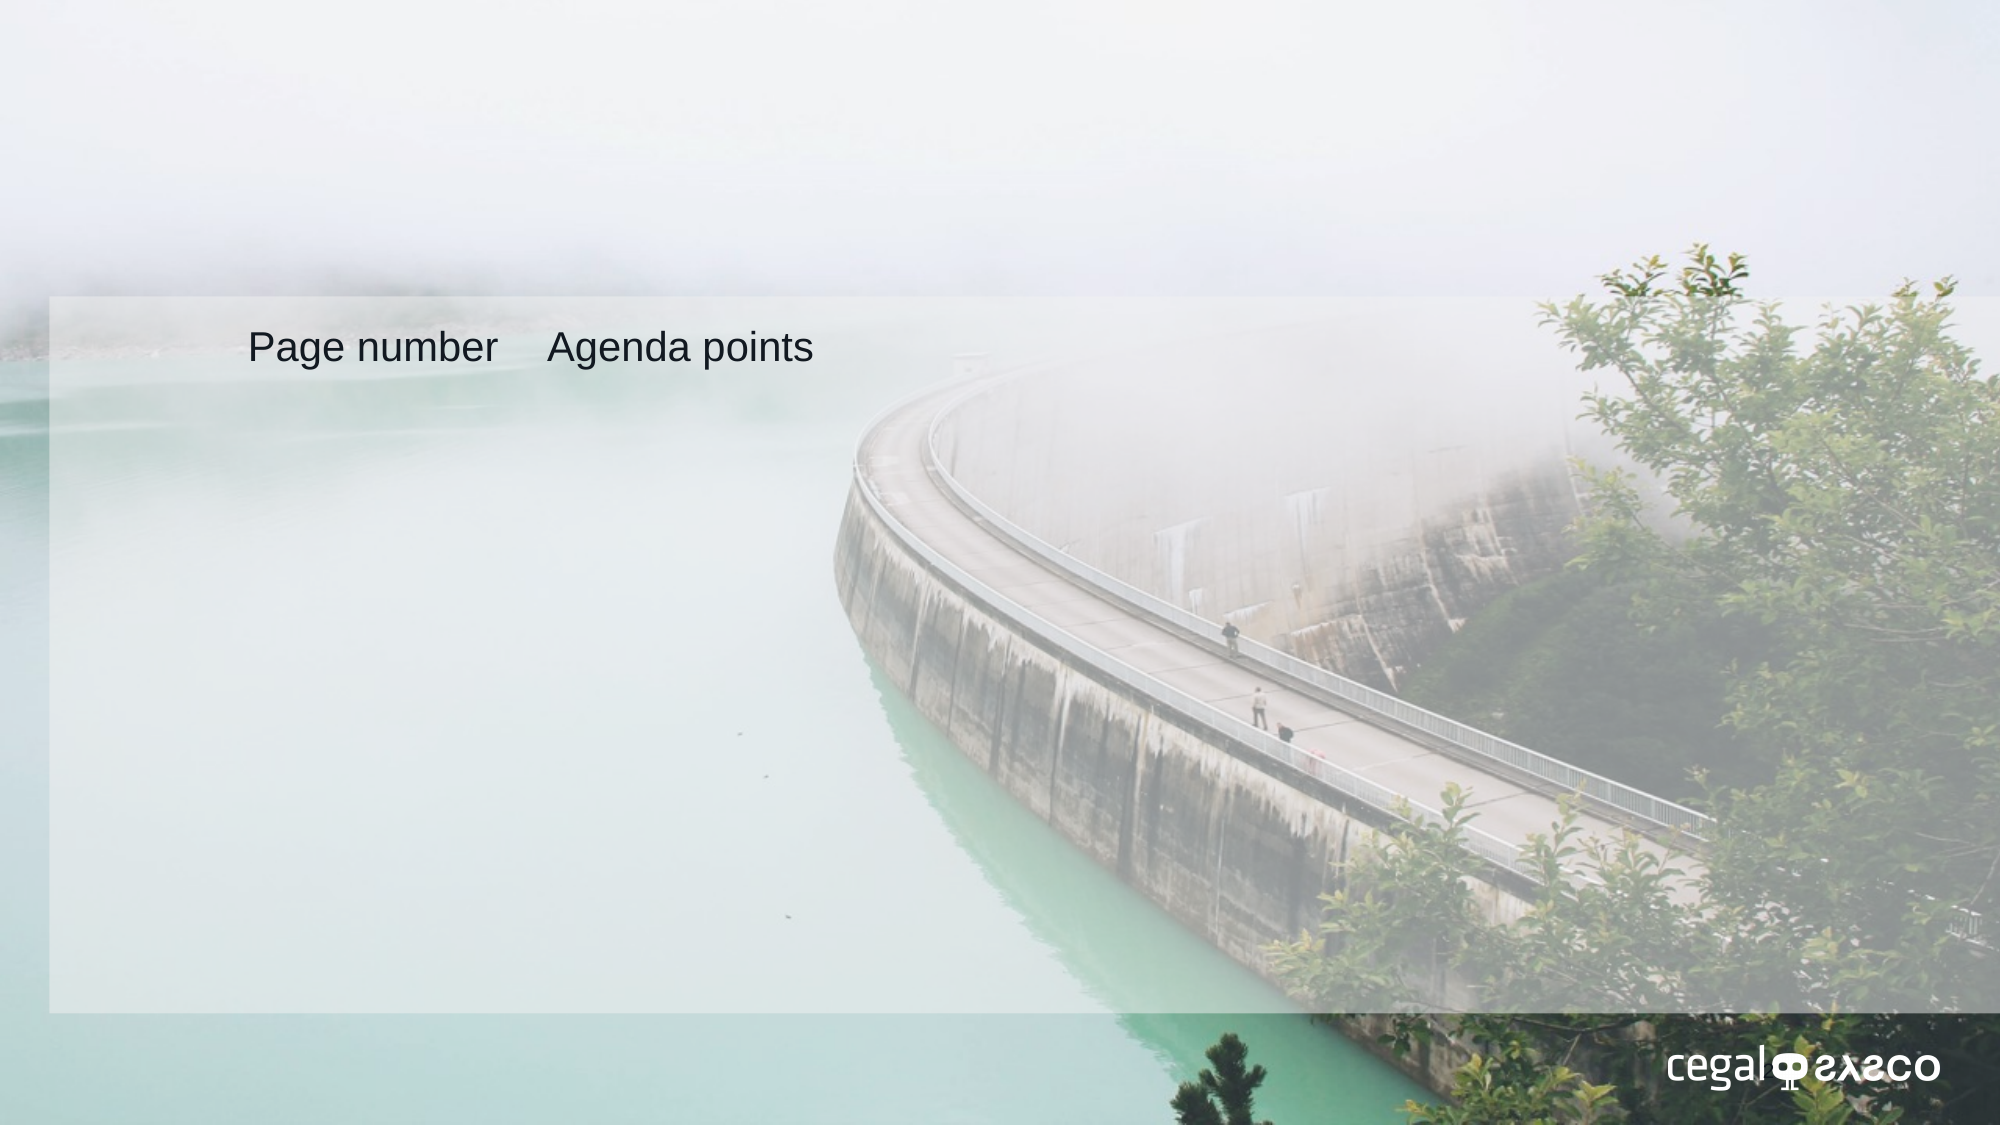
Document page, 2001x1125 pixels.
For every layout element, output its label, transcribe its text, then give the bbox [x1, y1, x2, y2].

list Agenda points [547, 319, 1170, 1017]
slide_number 2 [1324, 1040, 1775, 1100]
list Page number [88, 319, 499, 1017]
picture [1775, 1044, 1940, 1091]
